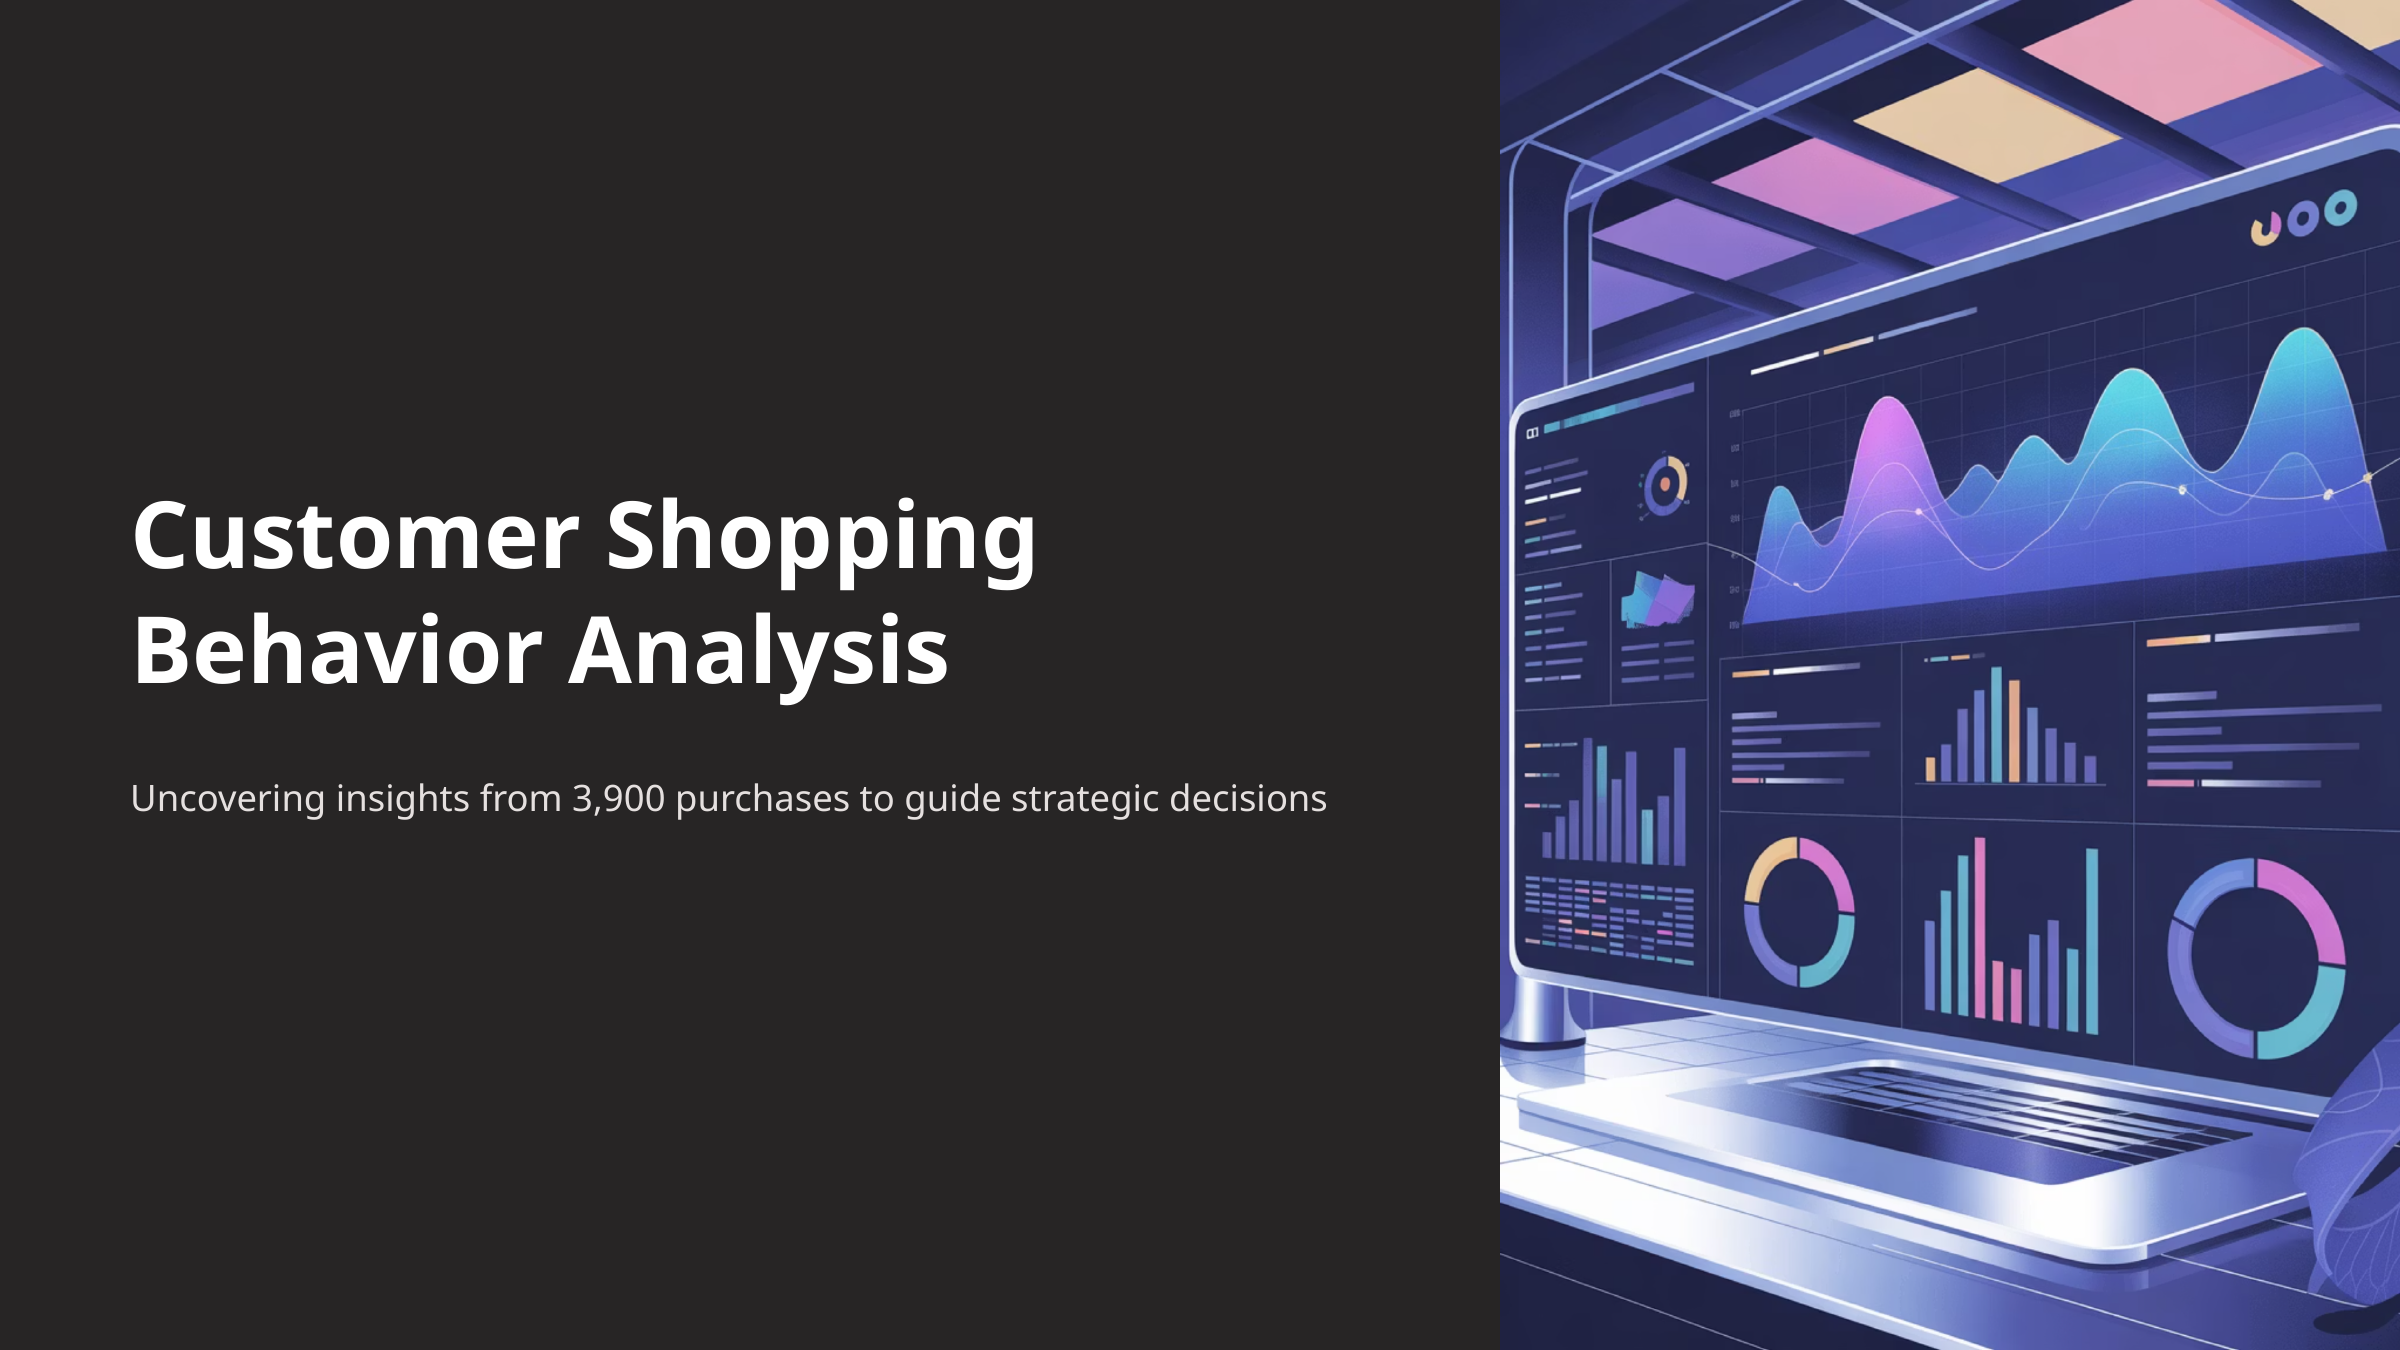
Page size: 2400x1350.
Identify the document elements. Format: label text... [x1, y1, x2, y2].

text_box Uncovering insights from 3,900 purchases to guide strategic decisions [130, 759, 1370, 879]
picture [1499, 0, 2400, 1350]
text_box Customer Shopping Behavior Analysis [130, 471, 1370, 704]
